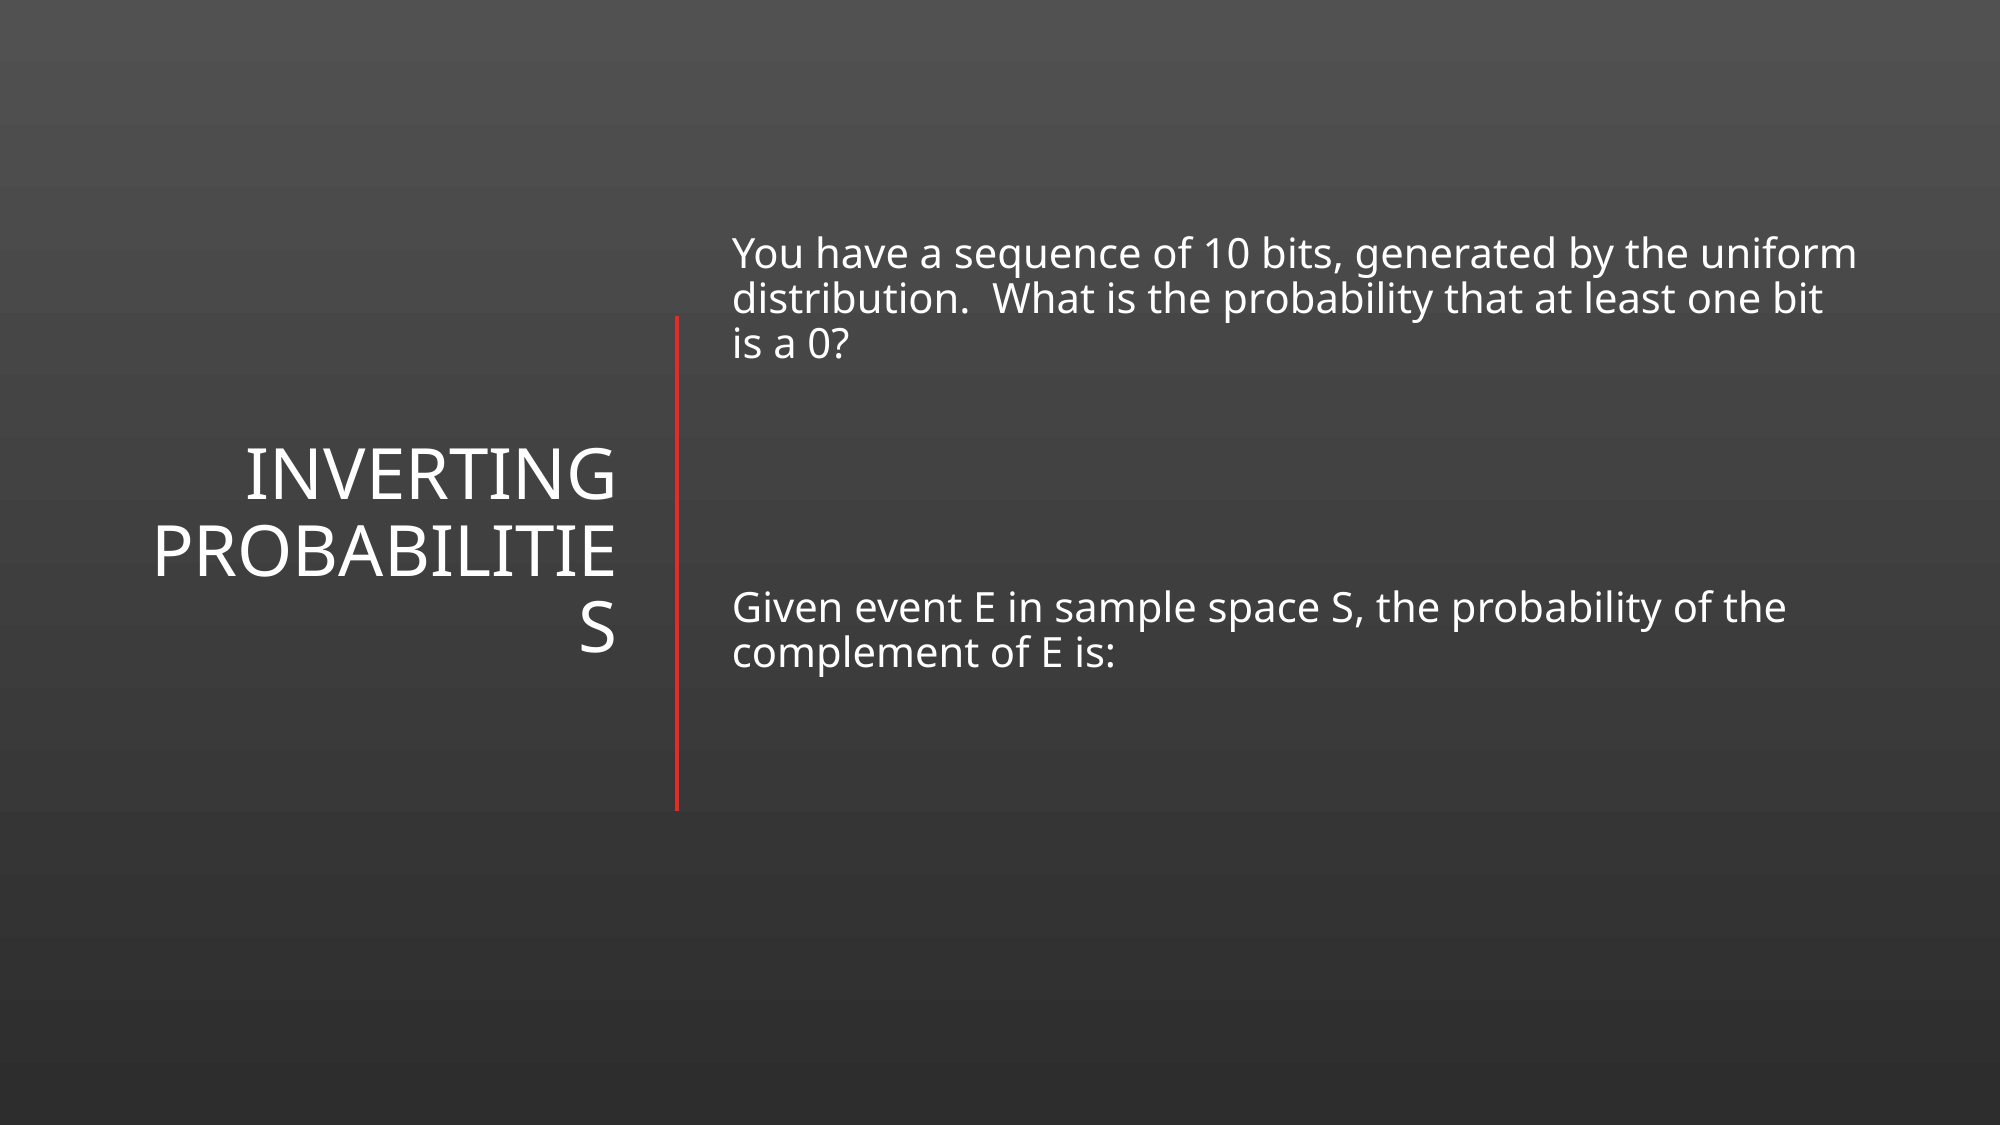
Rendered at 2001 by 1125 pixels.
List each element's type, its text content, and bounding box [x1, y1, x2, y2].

text_box [0, 0, 2000, 1125]
title Inverting Probabilities [112, 125, 633, 981]
